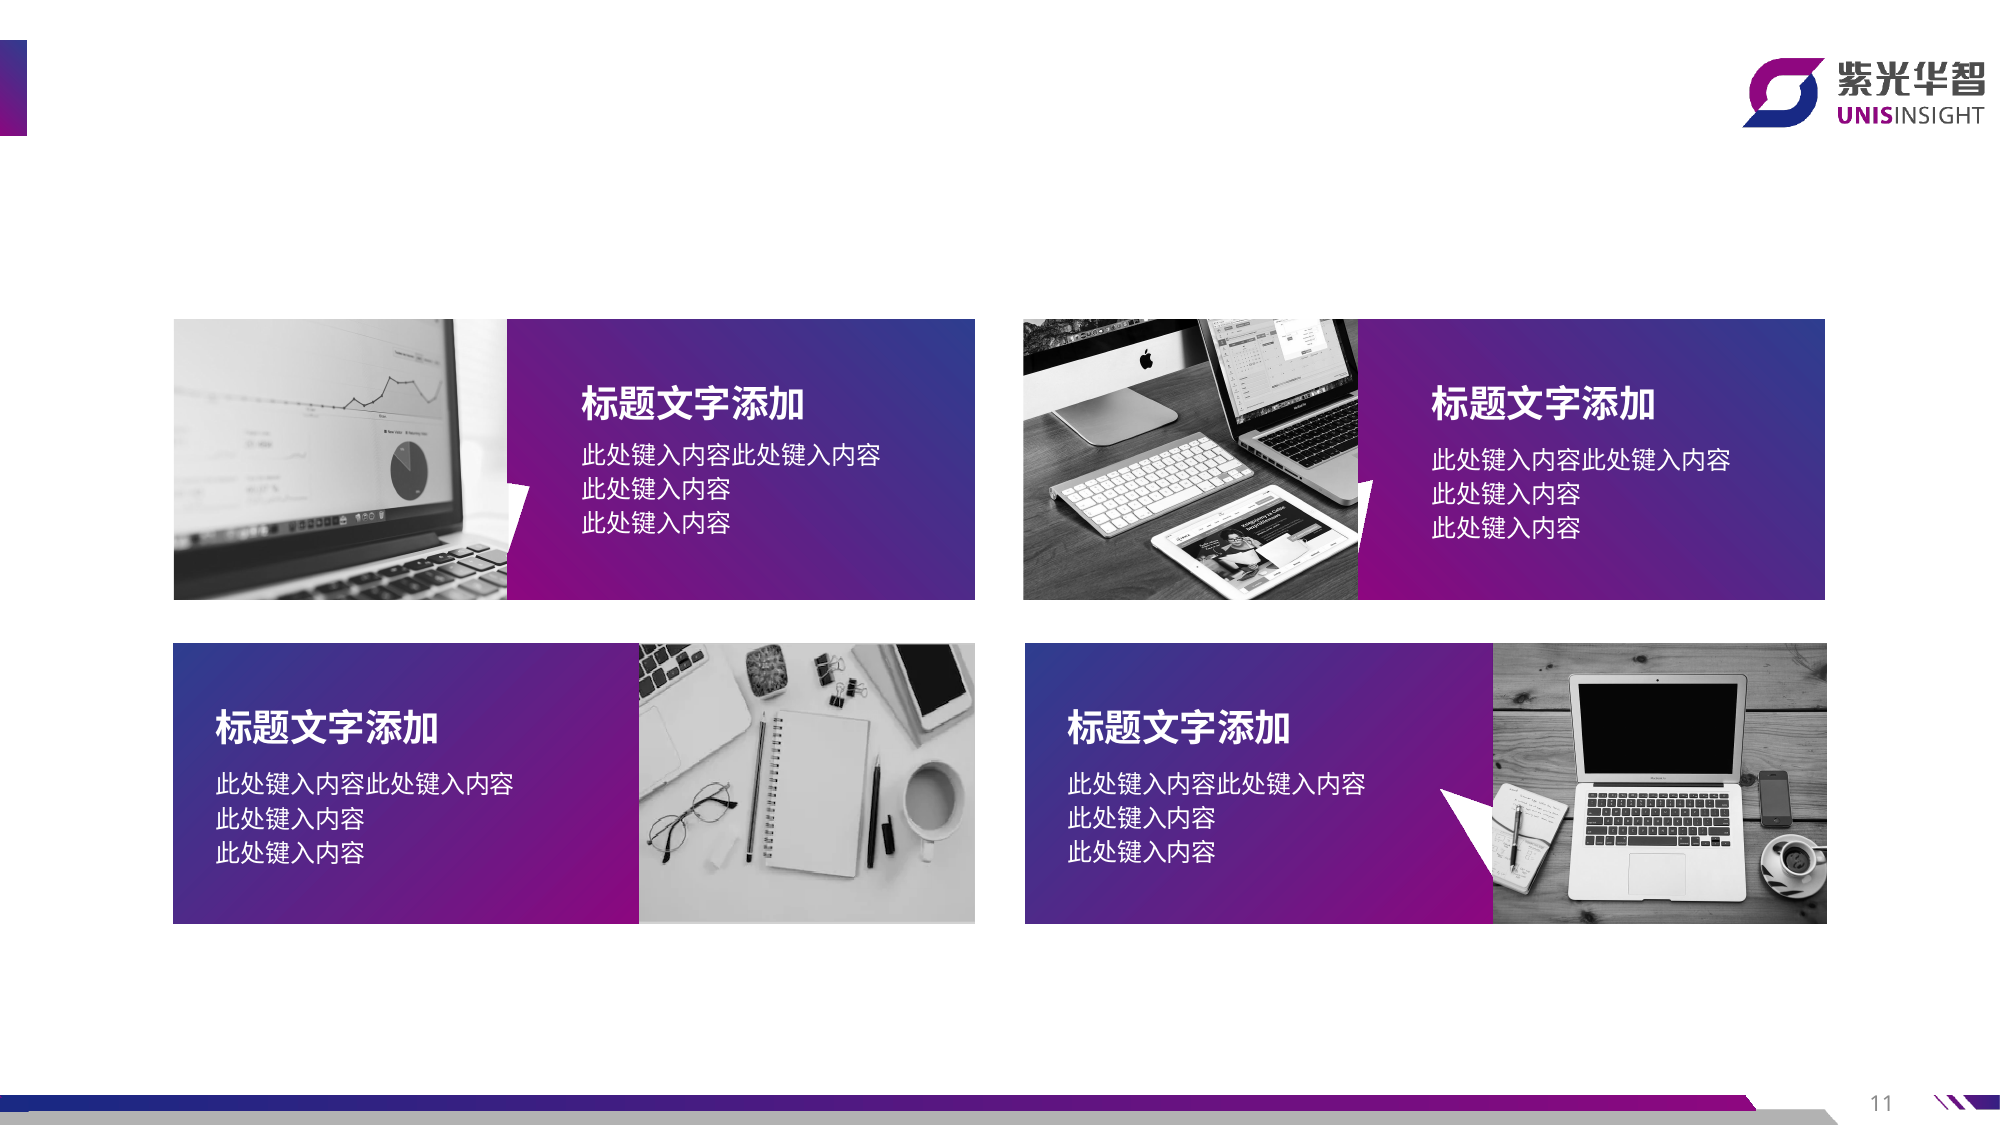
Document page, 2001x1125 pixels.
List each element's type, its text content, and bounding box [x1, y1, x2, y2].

picture [639, 643, 975, 924]
picture [1741, 57, 1985, 128]
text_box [1023, 319, 1825, 600]
picture [0, 1095, 2000, 1125]
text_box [173, 319, 975, 600]
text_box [1025, 643, 1827, 924]
text_box 标题文字添加 [200, 696, 551, 757]
text_box 此处键入内容此处键入内容 此处键入内容 此处键入内容 [200, 757, 594, 909]
text_box [172, 642, 642, 925]
